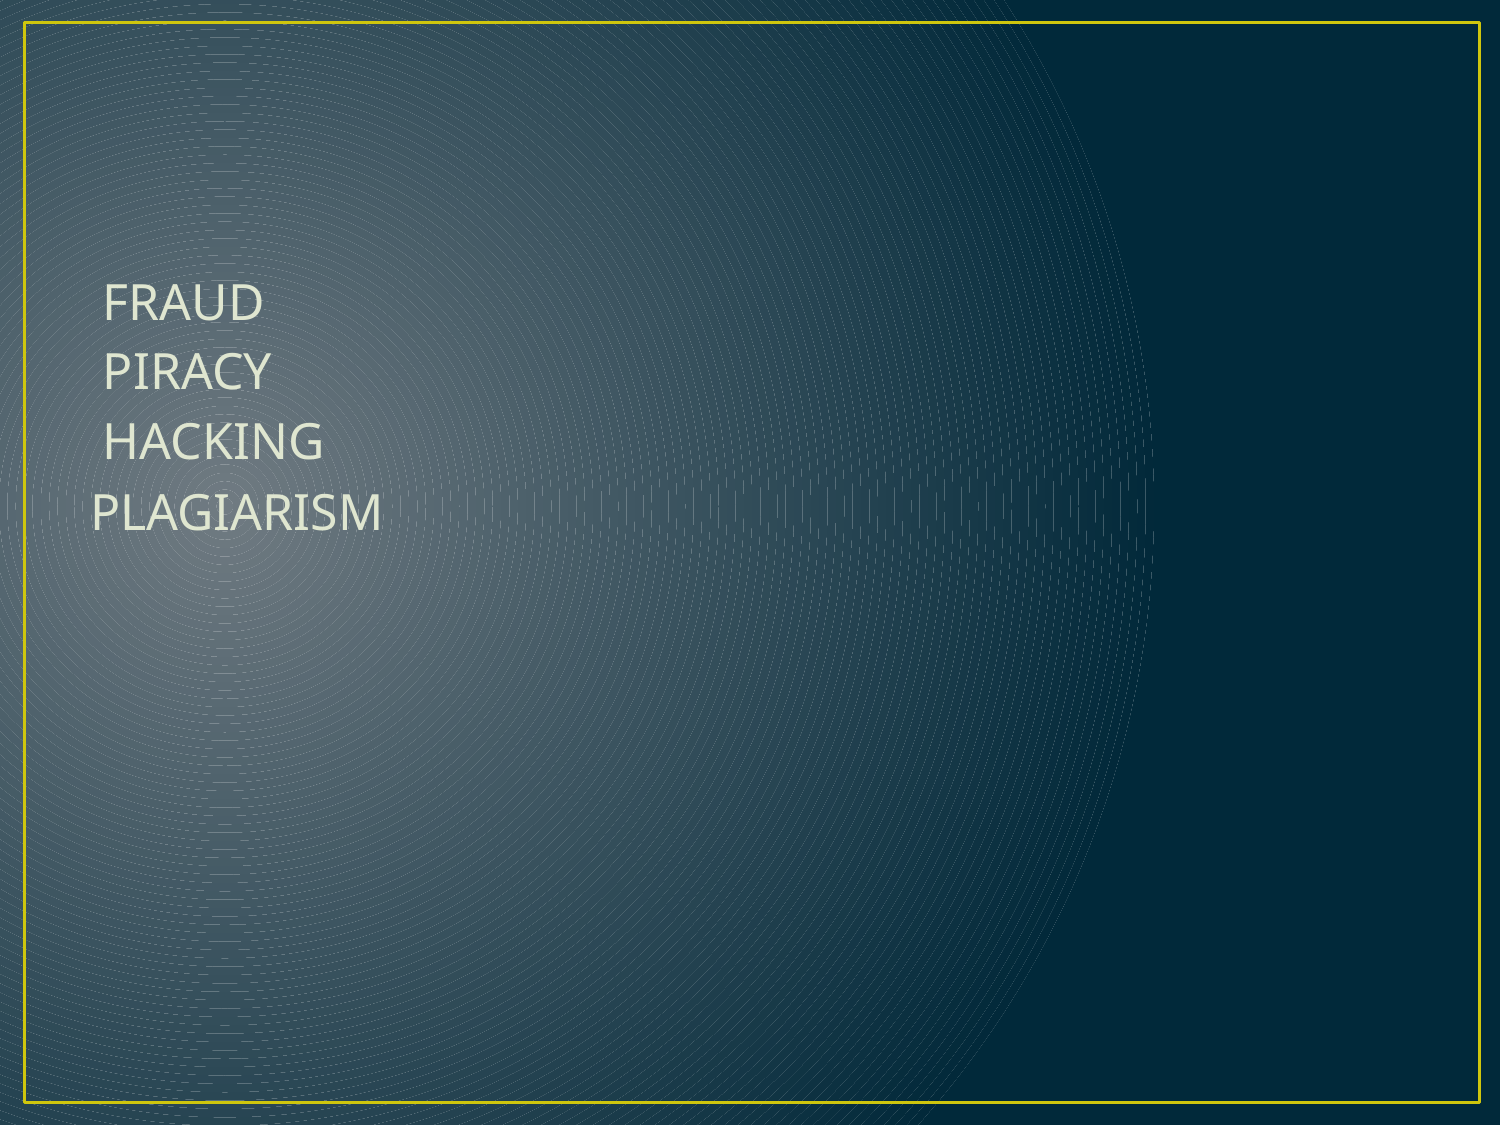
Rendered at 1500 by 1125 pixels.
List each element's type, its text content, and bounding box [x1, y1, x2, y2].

list FRAUD PIRACY HACKING PLAGIARISM [75, 262, 1425, 1005]
